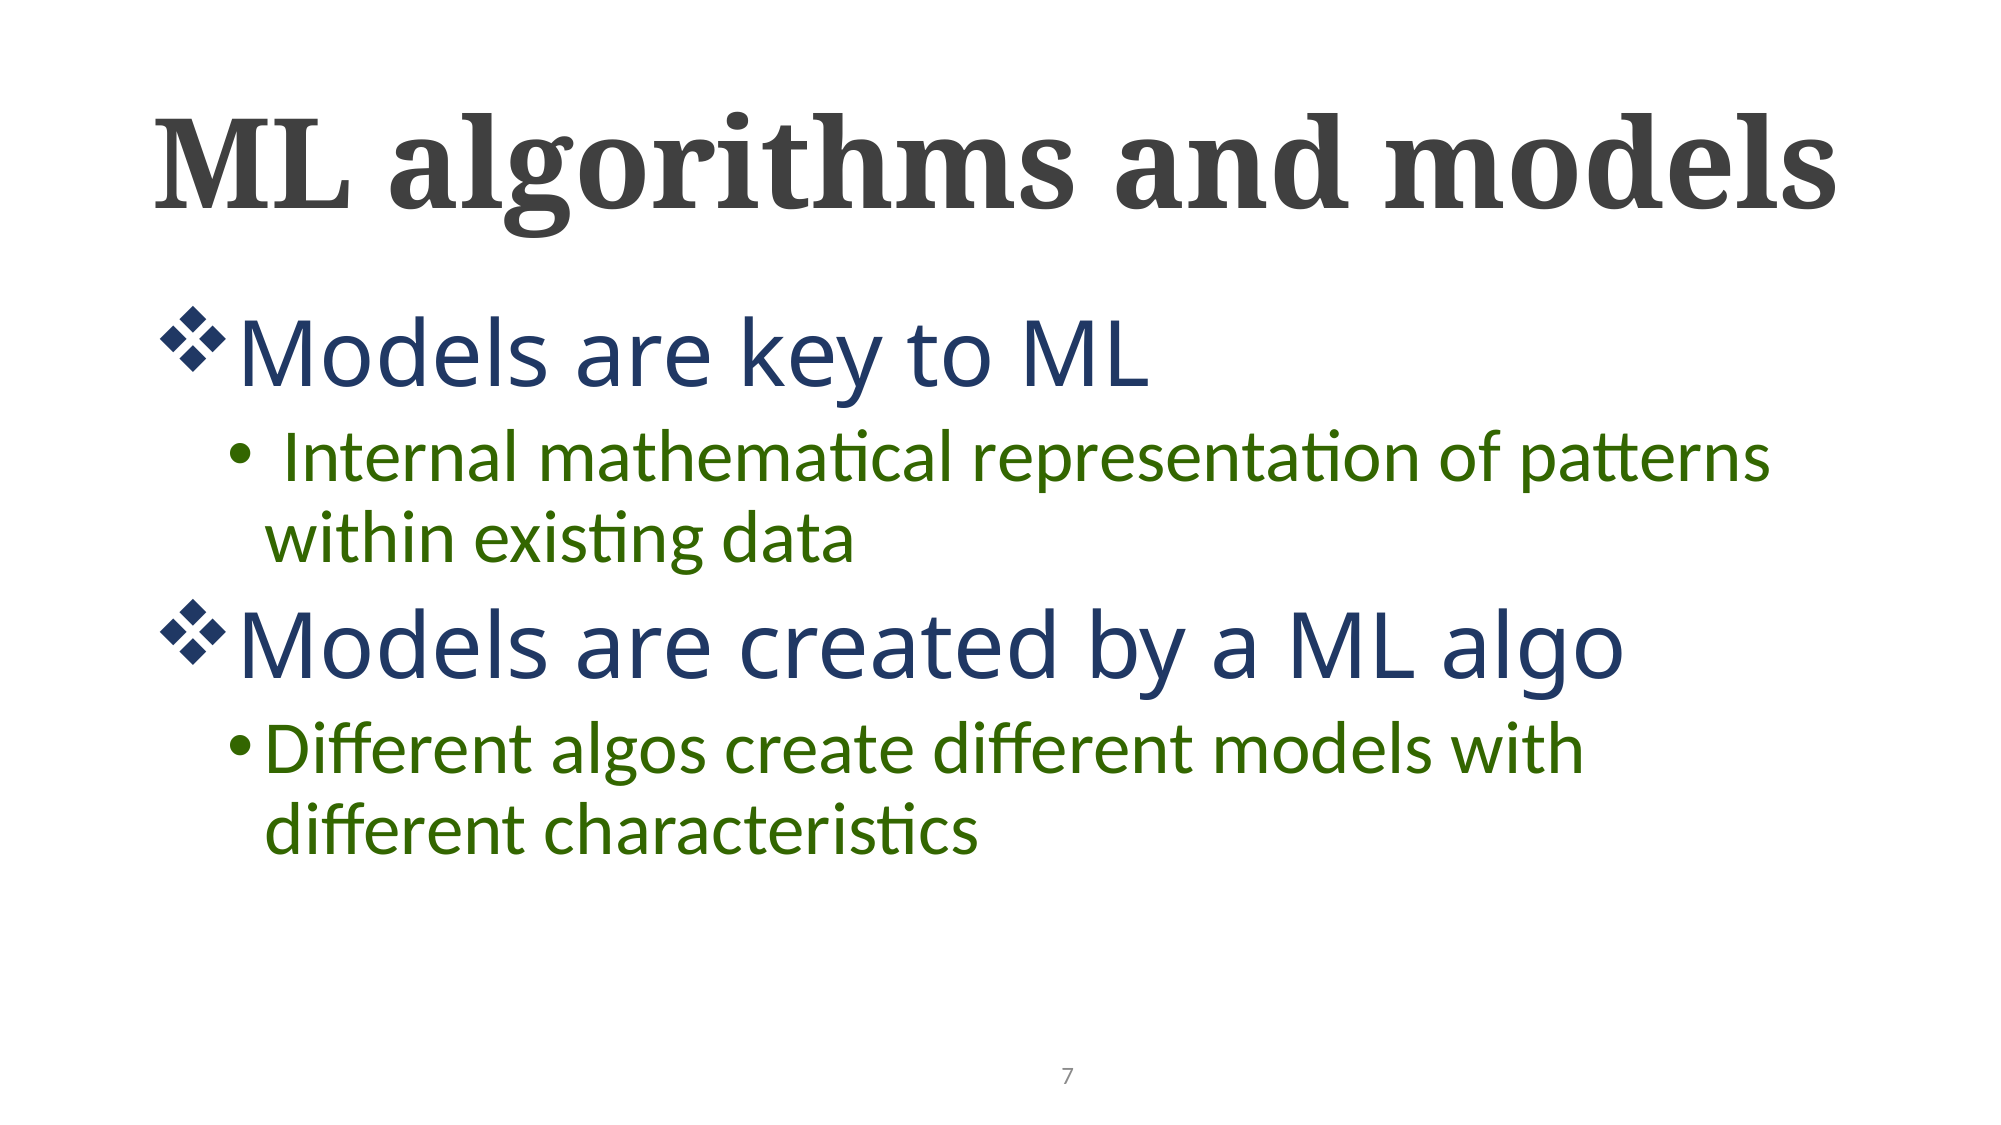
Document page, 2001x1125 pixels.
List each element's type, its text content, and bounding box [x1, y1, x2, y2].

title ML algorithms and models [137, 59, 1863, 278]
list Models are key to ML Internal mathematical representation of patterns within existing data Models are created by a ML algo Different algos create different models with different characteristics [137, 299, 1863, 1014]
slide_number 7 [639, 1044, 1089, 1105]
